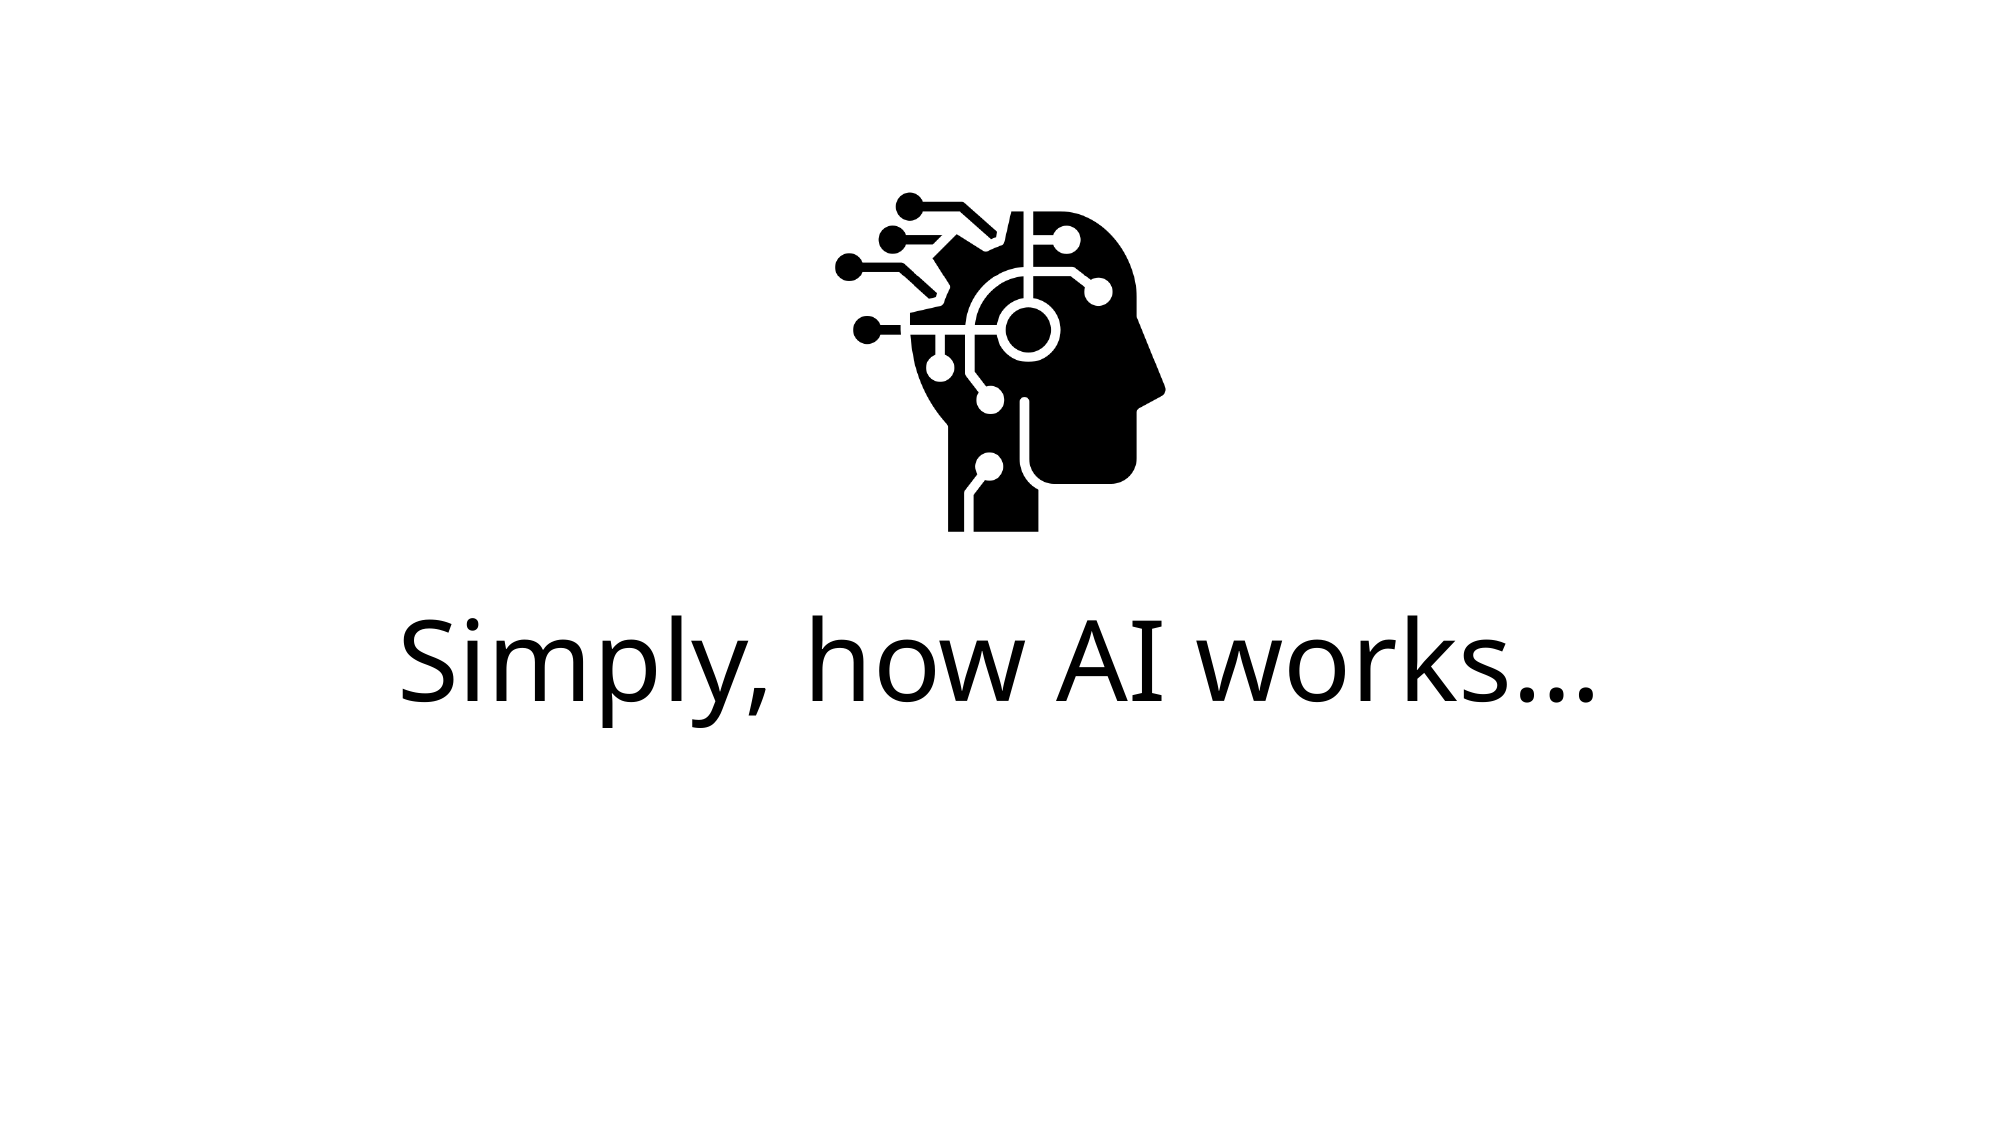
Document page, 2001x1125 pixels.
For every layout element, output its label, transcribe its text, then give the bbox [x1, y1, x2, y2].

title Simply, how AI works… [0, 432, 2000, 898]
picture [830, 192, 1170, 532]
